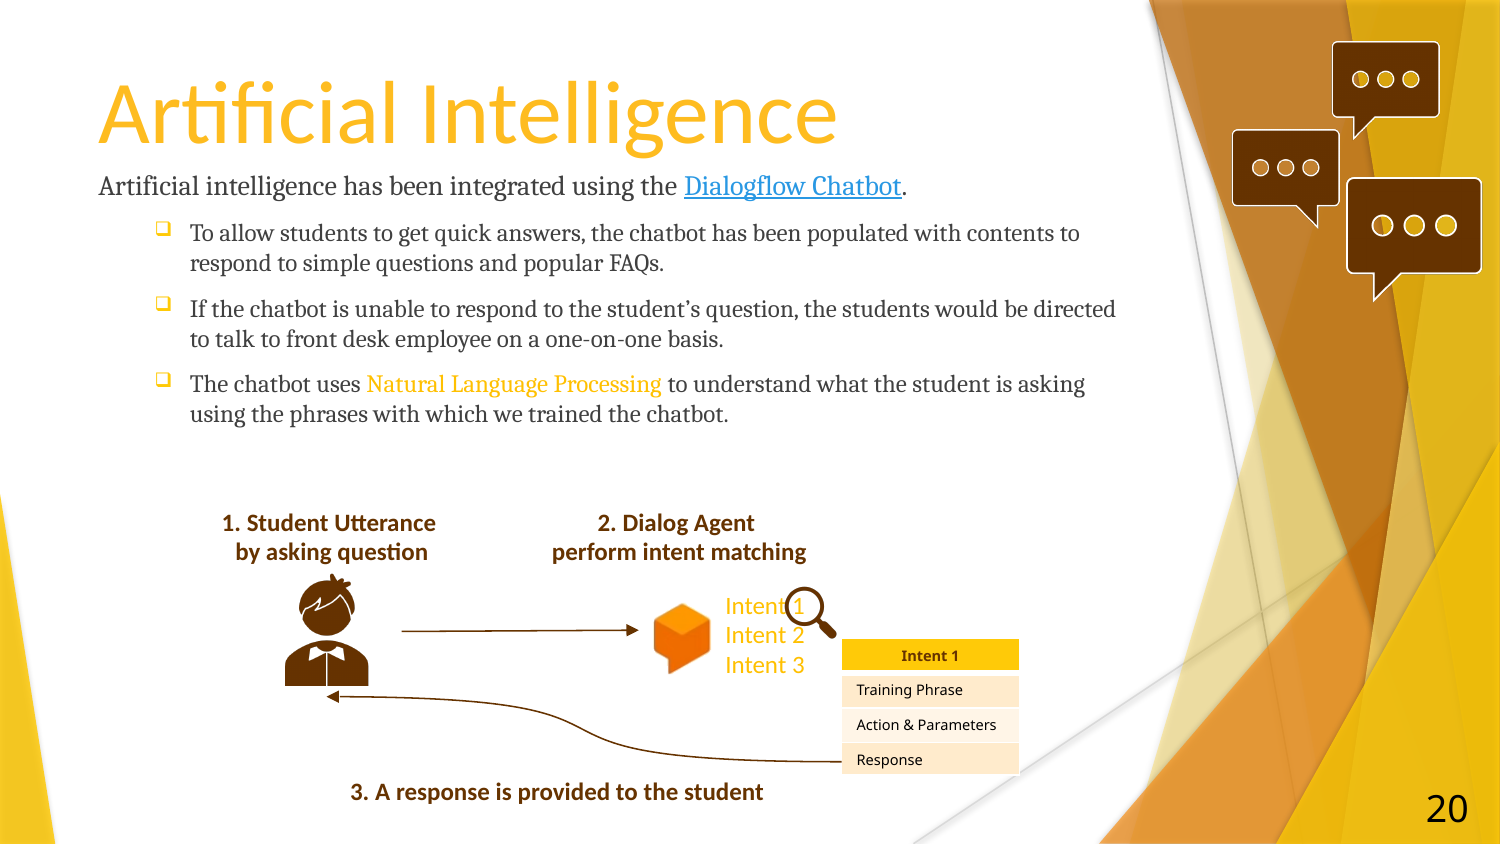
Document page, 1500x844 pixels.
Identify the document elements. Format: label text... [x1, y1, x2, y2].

text_box 2. Dialog Agent perform intent matching [536, 498, 822, 574]
table_cell Action & Parameters [846, 709, 1019, 742]
table_cell Response [842, 743, 1019, 774]
table_header Intent 1 [842, 639, 1019, 670]
picture [638, 574, 721, 687]
text_box 3. A response is provided to the student [335, 770, 780, 813]
table_cell Training Phrase [842, 676, 1019, 707]
text_box 1. Student Utterance by asking question [206, 498, 458, 574]
slide_number 20 [1399, 788, 1484, 833]
picture [778, 581, 842, 645]
text_box Intent 1 Intent 2 Intent 3 [725, 581, 820, 687]
title Artificial Intelligence [83, 46, 1141, 159]
picture [1210, 14, 1500, 334]
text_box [326, 696, 842, 762]
list Artificial intelligence has been integrated using the Dialogflow Chatbot. To allow students to get quick answers, the chatbot has been populated with contents to respond to simple questions and popular FAQs. If the chatbot is unable to respond to the student’s question, the students would be directed to talk to front desk employee on a one-on-one basis. The chatbot uses Natural Language Processing to understand what the student is asking using the phrases with which we trained the chatbot. [83, 159, 1141, 796]
picture [251, 556, 402, 707]
